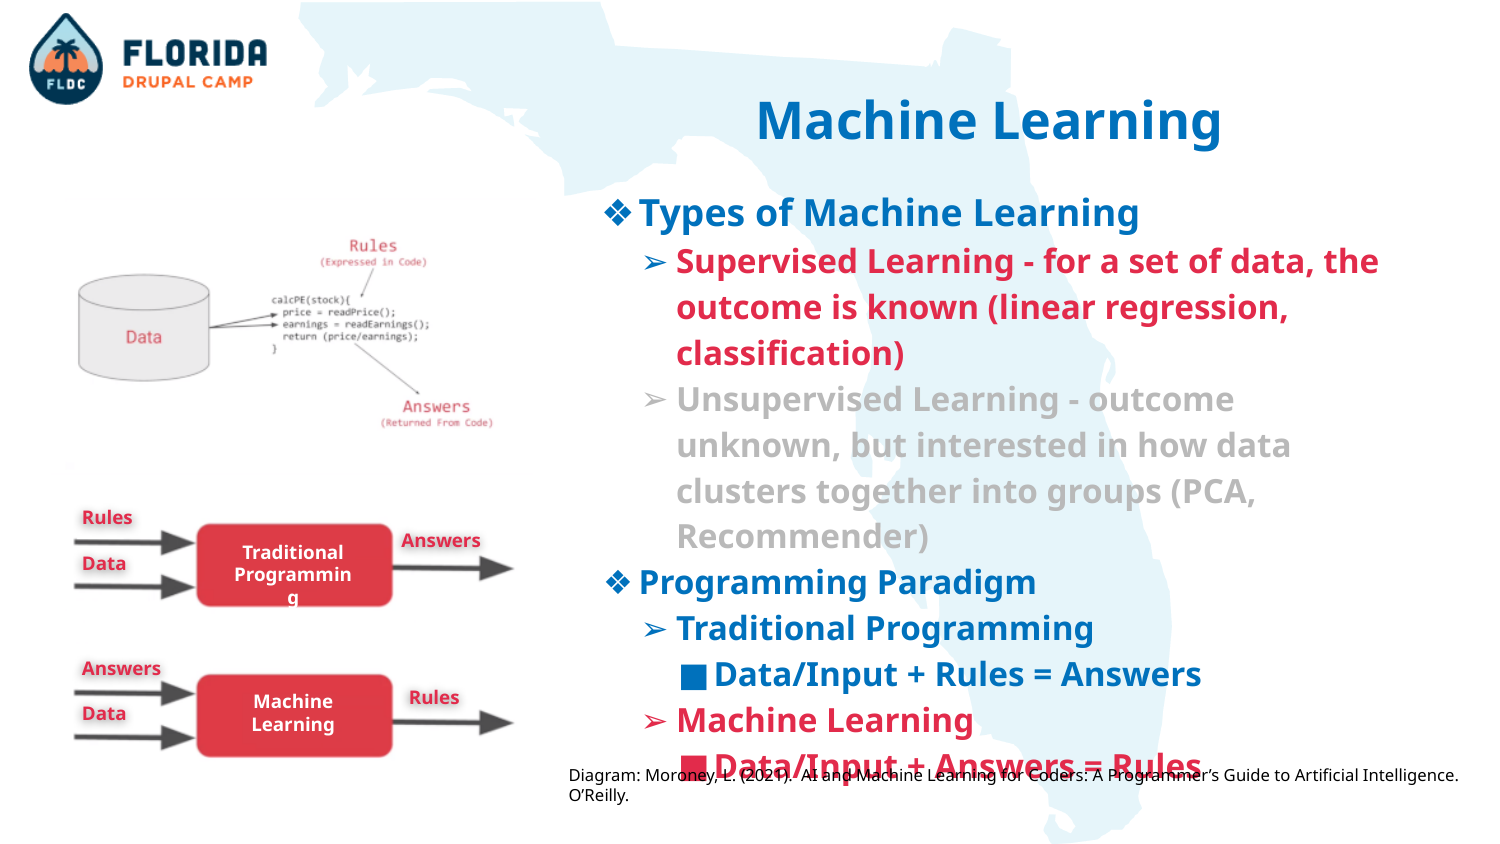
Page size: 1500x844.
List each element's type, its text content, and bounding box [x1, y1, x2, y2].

list Types of Machine Learning Supervised Learning - for a set of data, the outcome is known (linear regression, classification) Unsupervised Learning - outcome unknown, but interested in how data clusters together into groups (PCA, Recommender) Programming Paradigm Traditional Programming Data/Input + Rules = Answers Machine Learning Data/Input + Answers = Rules [601, 182, 1396, 756]
text_box Diagram: Moroney, L. (2021). AI and Machine Learning for Coders: A Programmer’s Guide to Artificial Intelligence. O’Reilly. [561, 756, 1486, 812]
picture [0, 0, 1500, 844]
list Machine Learning [535, 87, 1445, 145]
